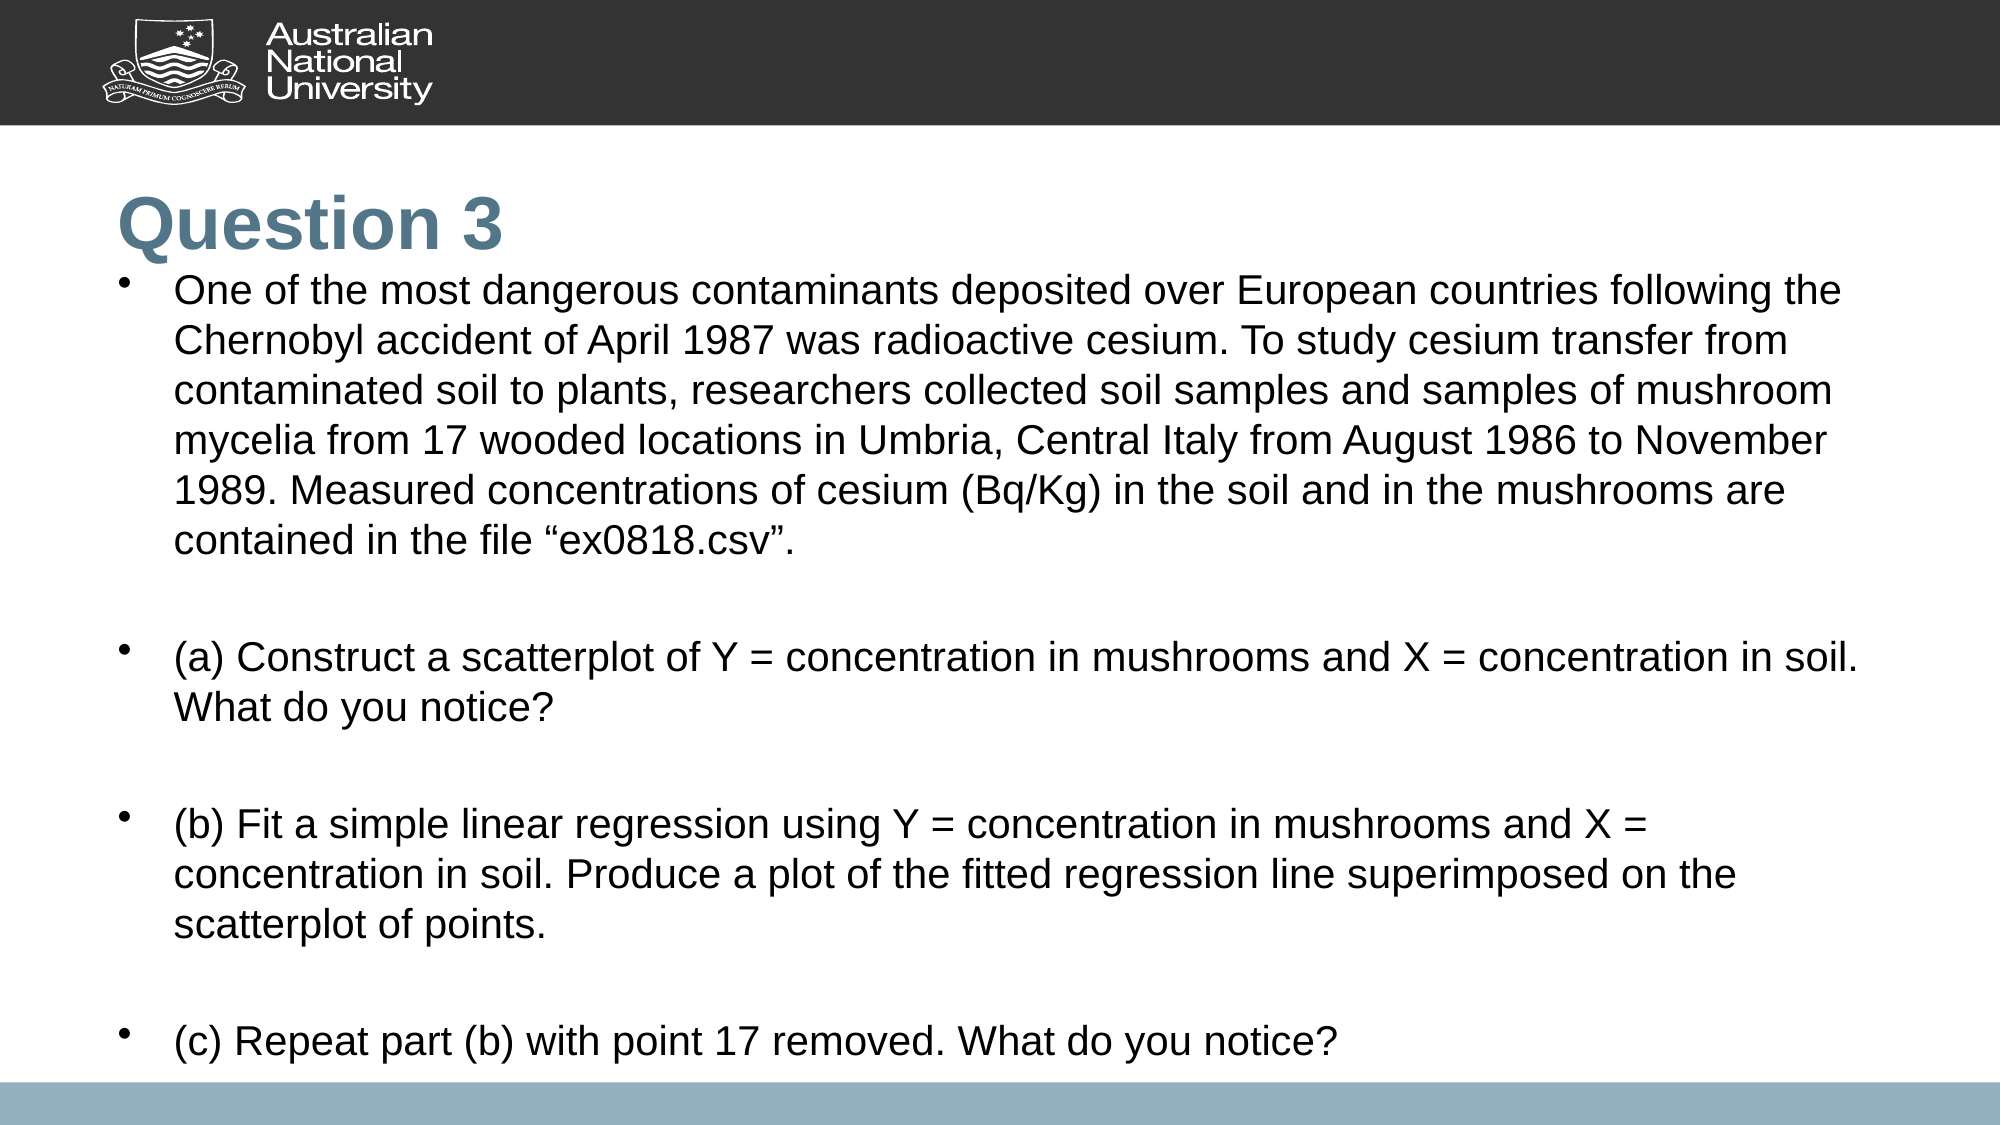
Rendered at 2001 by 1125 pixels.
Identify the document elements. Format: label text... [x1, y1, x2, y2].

title Question 3 [102, 125, 1903, 255]
list One of the most dangerous contaminants deposited over European countries following the Chernobyl accident of April 1987 was radioactive cesium. To study cesium transfer from contaminated soil to plants, researchers collected soil samples and samples of mushroom mycelia from 17 wooded locations in Umbria, Central Italy from August 1986 to November 1989. Measured concentrations of cesium (Bq/Kg) in the soil and in the mushrooms are contained in the file “ex0818.csv”. (a) Construct a scatterplot of Y = concentration in mushrooms and X = concentration in soil. What do you notice? (b) Fit a simple linear regression using Y = concentration in mushrooms and X = concentration in soil. Produce a plot of the fitted regression line superimposed on the scatterplot of points. (c) Repeat part (b) with point 17 removed. What do you notice? [102, 255, 1903, 947]
